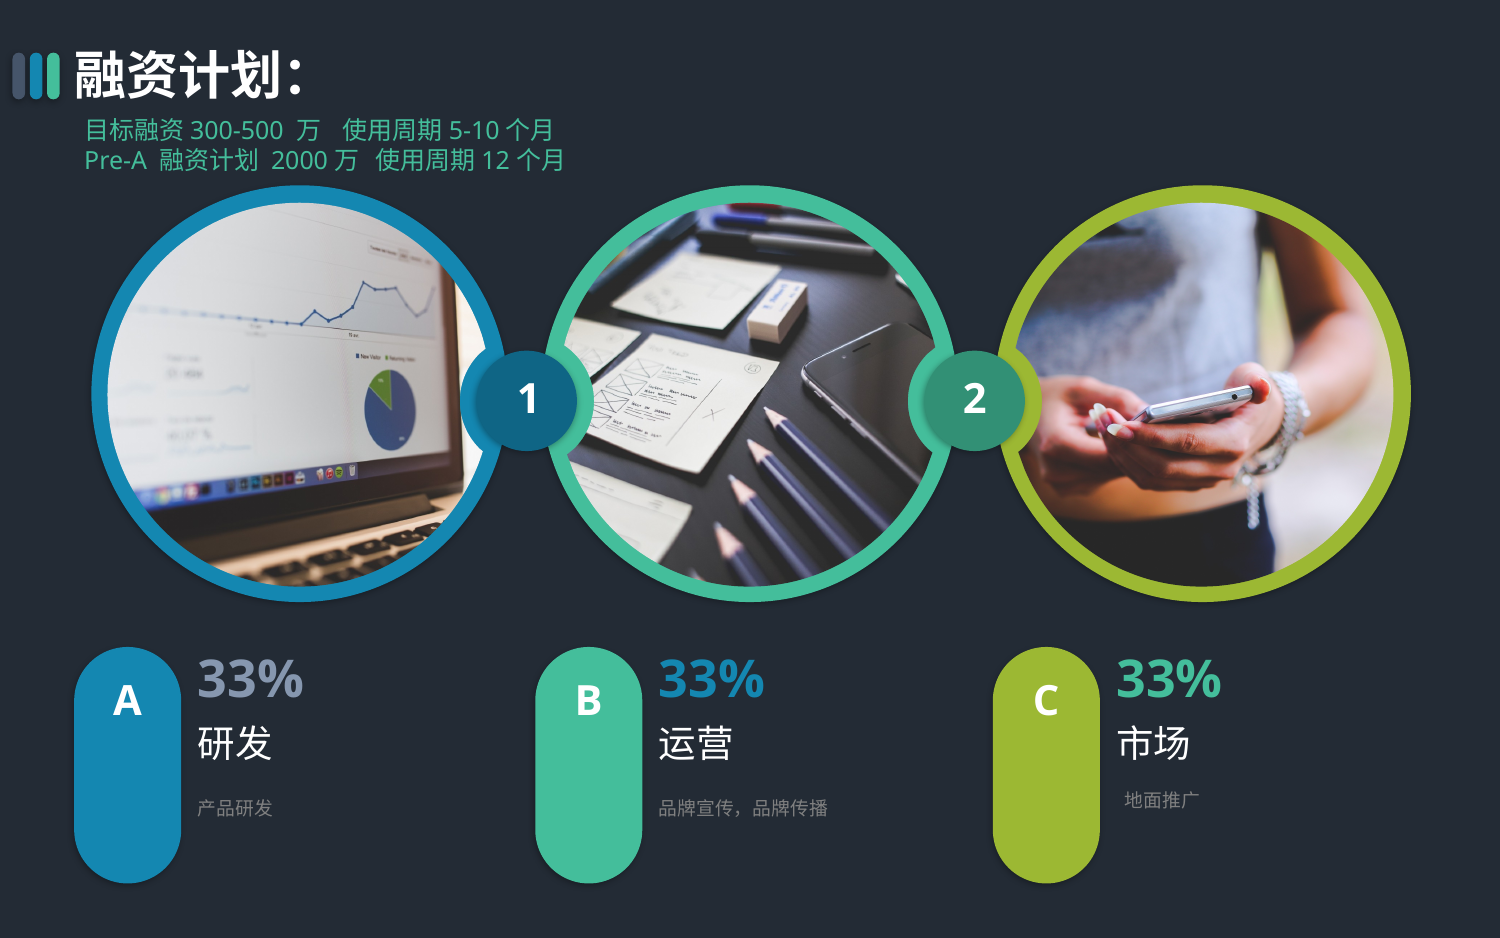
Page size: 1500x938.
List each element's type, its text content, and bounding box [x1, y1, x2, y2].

list 33% [659, 647, 967, 707]
list 33% [197, 647, 506, 707]
list B [545, 653, 632, 746]
picture [563, 202, 936, 587]
list C [1002, 653, 1090, 746]
text_box 品牌宣传，品牌传播 [658, 789, 1166, 897]
text_box 产品研发 [197, 789, 658, 897]
list 33% [1116, 647, 1425, 707]
list 目标融资300-500 万 使用周期5-10个月 Pre-A 融资计划 2000万 使用周期12个月 [84, 128, 1435, 160]
list 1 [490, 350, 558, 443]
list 研发 [197, 726, 506, 759]
list 融资计划： [74, 44, 1425, 104]
picture [107, 202, 486, 587]
list 运营 [659, 726, 967, 759]
picture [1015, 202, 1394, 587]
list 2 [940, 350, 1010, 443]
list A [84, 653, 171, 746]
list 市场 [1116, 726, 1425, 759]
text_box 地面推广 [1124, 782, 1500, 889]
